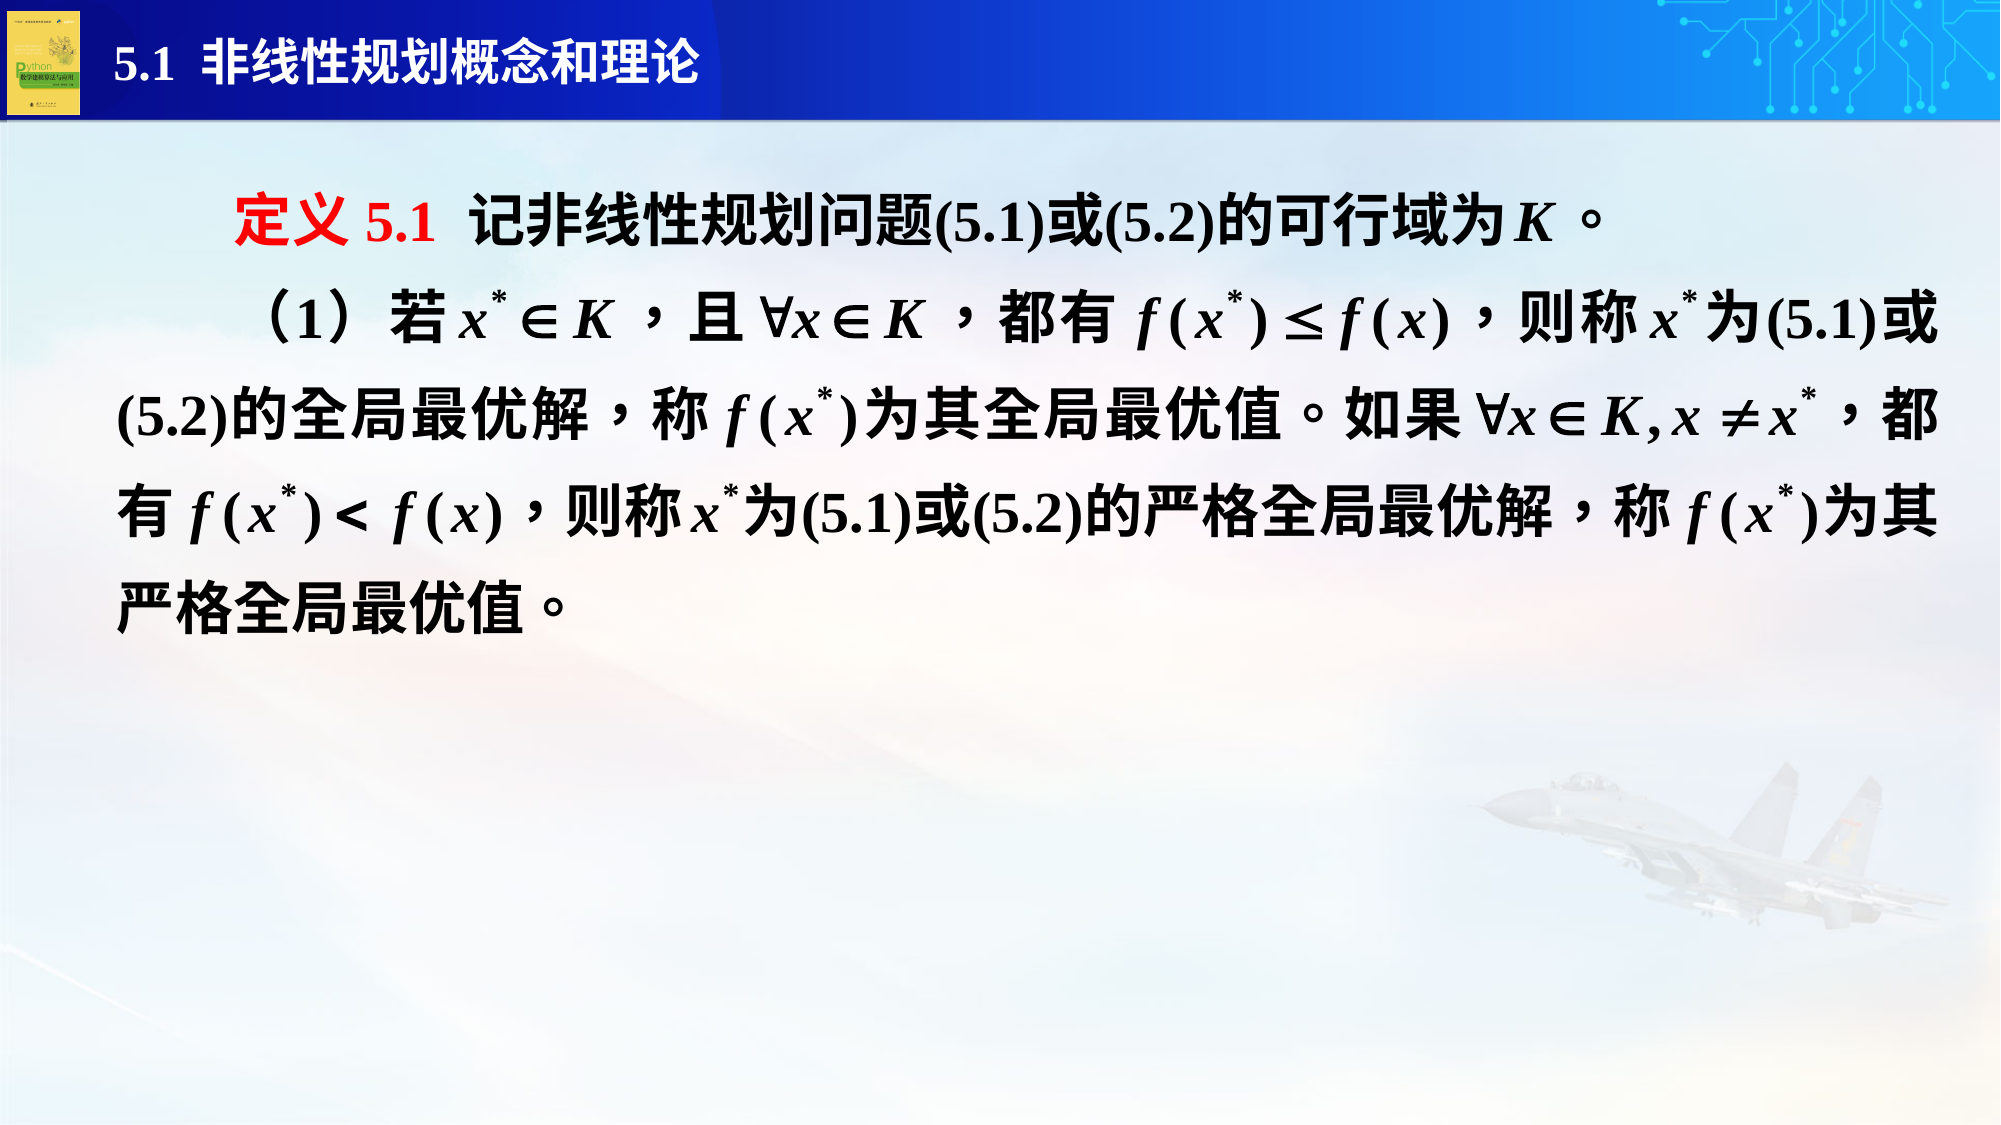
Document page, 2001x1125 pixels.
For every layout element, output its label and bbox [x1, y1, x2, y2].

text_box [116, 172, 1939, 1039]
picture [0, 0, 2001, 1125]
